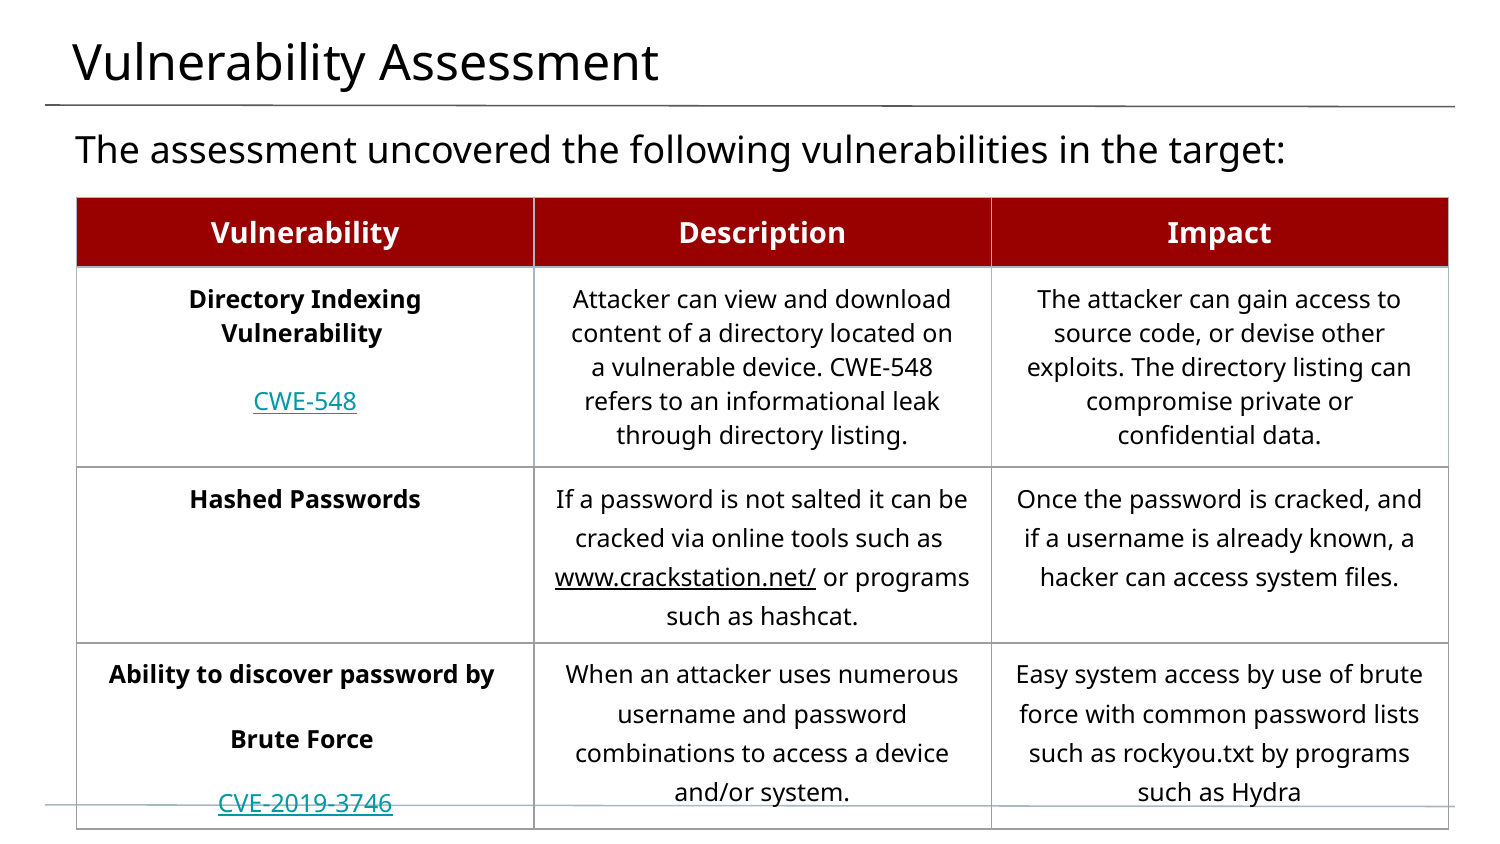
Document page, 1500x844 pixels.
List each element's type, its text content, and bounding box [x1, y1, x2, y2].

subtitle The assessment uncovered the following vulnerabilities in the target: [0, 110, 1500, 171]
table_cell When an attacker uses numerous username and password combinations to access a device and/or system. [535, 644, 991, 828]
table_header Description [535, 198, 991, 266]
table_cell Hashed Passwords [77, 468, 533, 642]
table_header Vulnerability [77, 198, 533, 266]
table_cell If a password is not salted it can be cracked via online tools such as www.crackstation.net/ or programs such as hashcat. [535, 468, 991, 642]
table_cell The attacker can gain access to source code, or devise other exploits. The directory listing can compromise private or confidential data. [992, 268, 1448, 466]
table_cell Once the password is cracked, and if a username is already known, a hacker can access system files. [992, 468, 1448, 642]
table_header Impact [992, 198, 1448, 266]
table_cell Directory Indexing Vulnerability CWE-548 [77, 268, 533, 466]
table_cell Ability to discover password by Brute Force CVE-2019-3746 [77, 644, 533, 828]
title Vulnerability Assessment [0, 0, 1500, 88]
table_cell Attacker can view and download content of a directory located on a vulnerable device. CWE-548 refers to an informational leak through directory listing. [535, 268, 991, 466]
table_cell Easy system access by use of brute force with common password lists such as rockyou.txt by programs such as Hydra [992, 644, 1448, 828]
